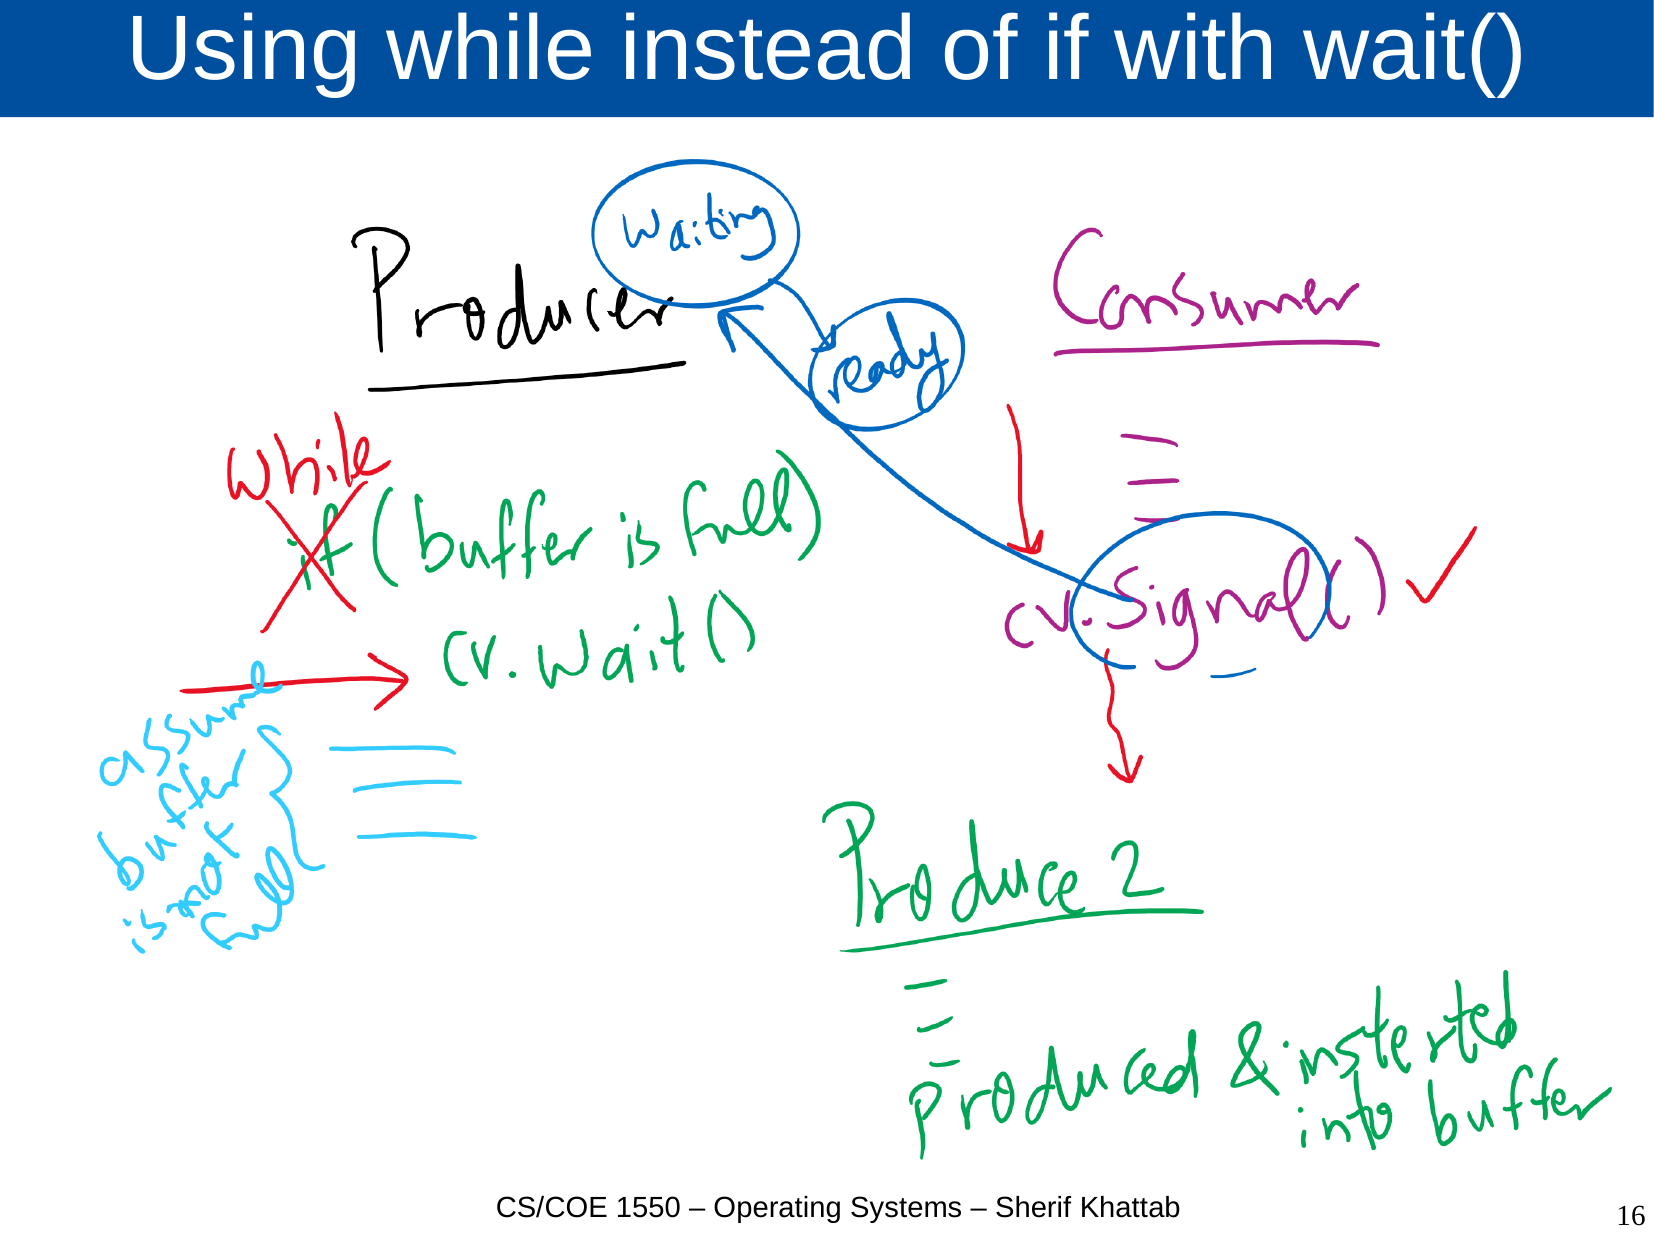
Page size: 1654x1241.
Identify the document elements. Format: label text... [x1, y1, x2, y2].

title Using while instead of if with wait() [0, 0, 1654, 118]
slide_number 16 [1265, 1198, 1647, 1241]
picture [84, 141, 1629, 1172]
footer CS/COE 1550 – Operating Systems – Sherif Khattab [460, 1190, 1217, 1241]
